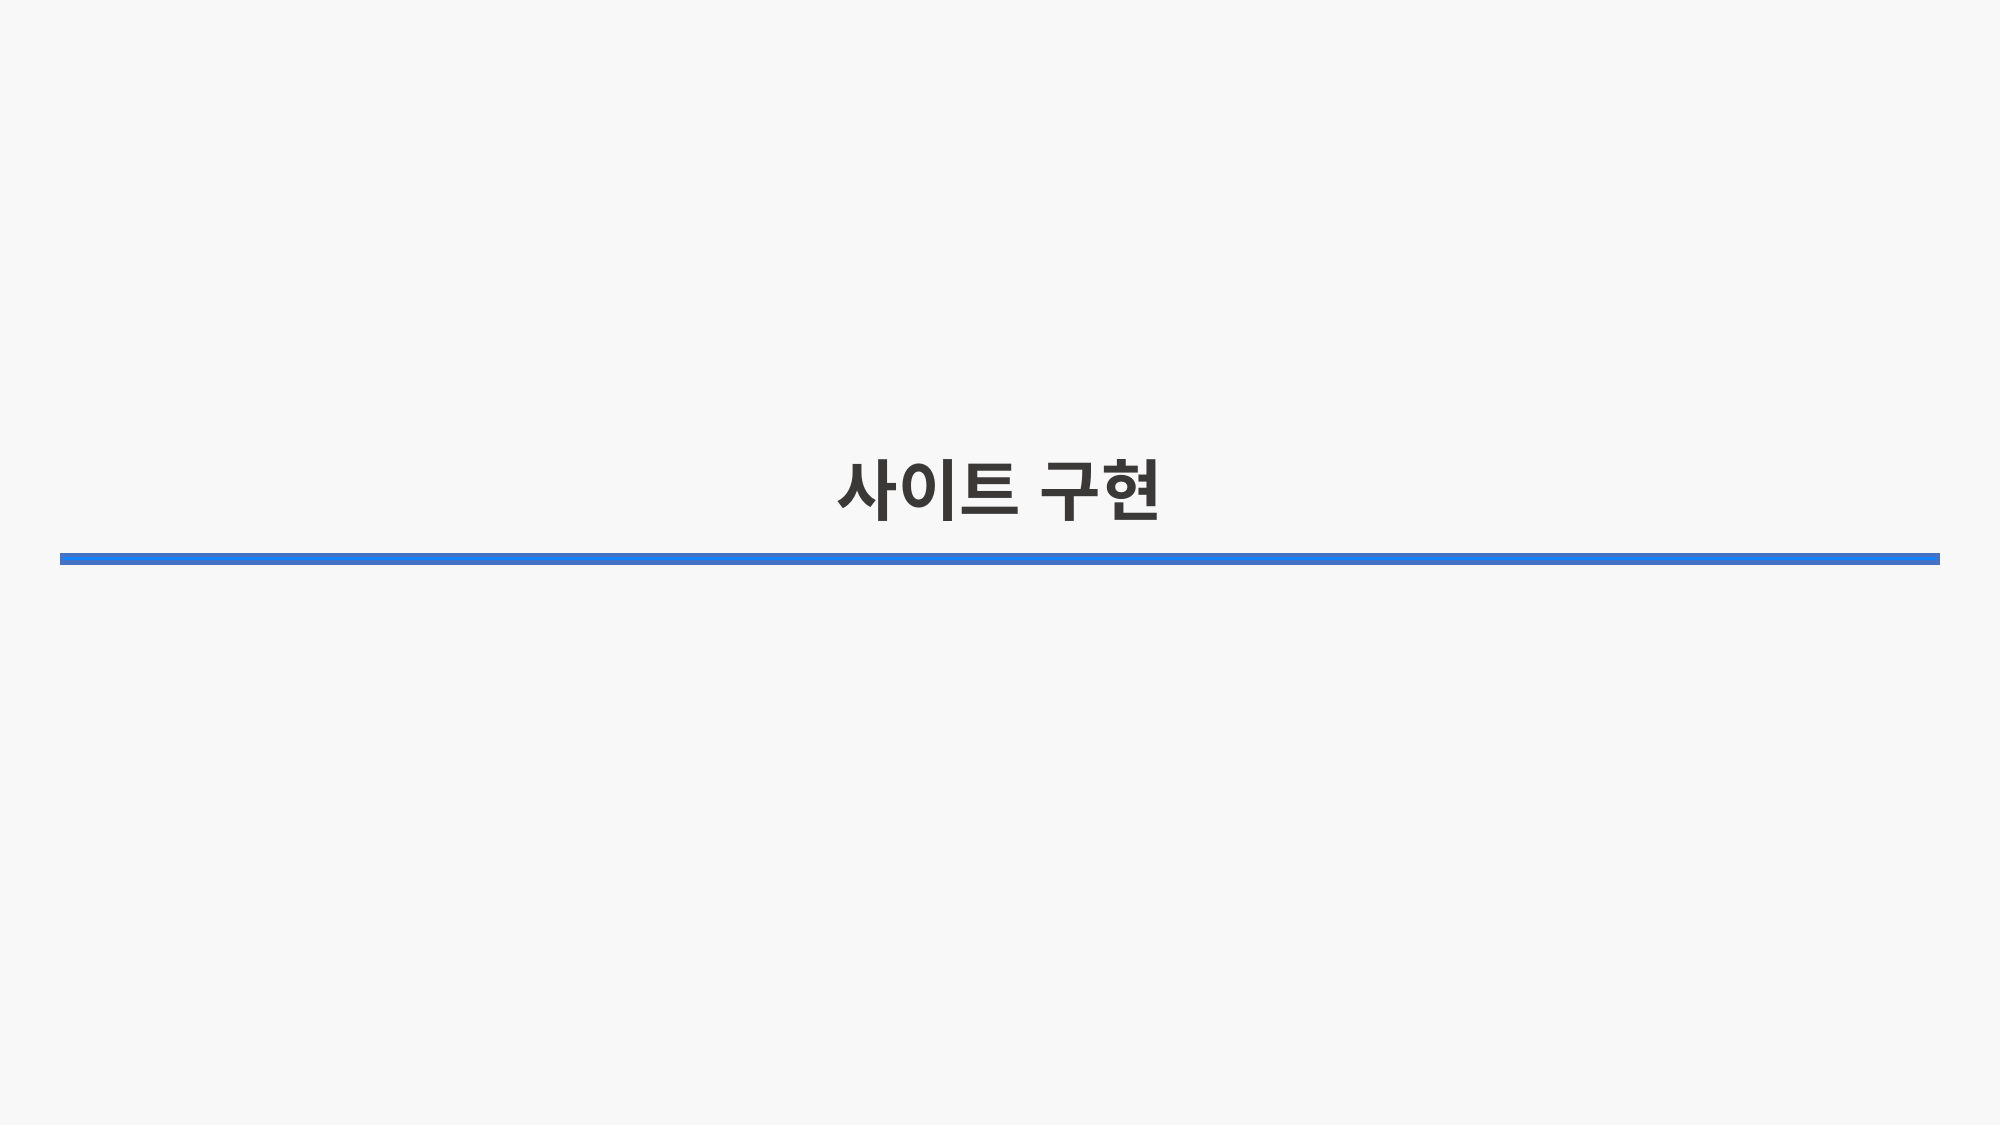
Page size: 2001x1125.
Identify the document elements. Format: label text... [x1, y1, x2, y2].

text_box [61, 554, 1939, 563]
text_box 사이트 구현 [822, 441, 1178, 537]
